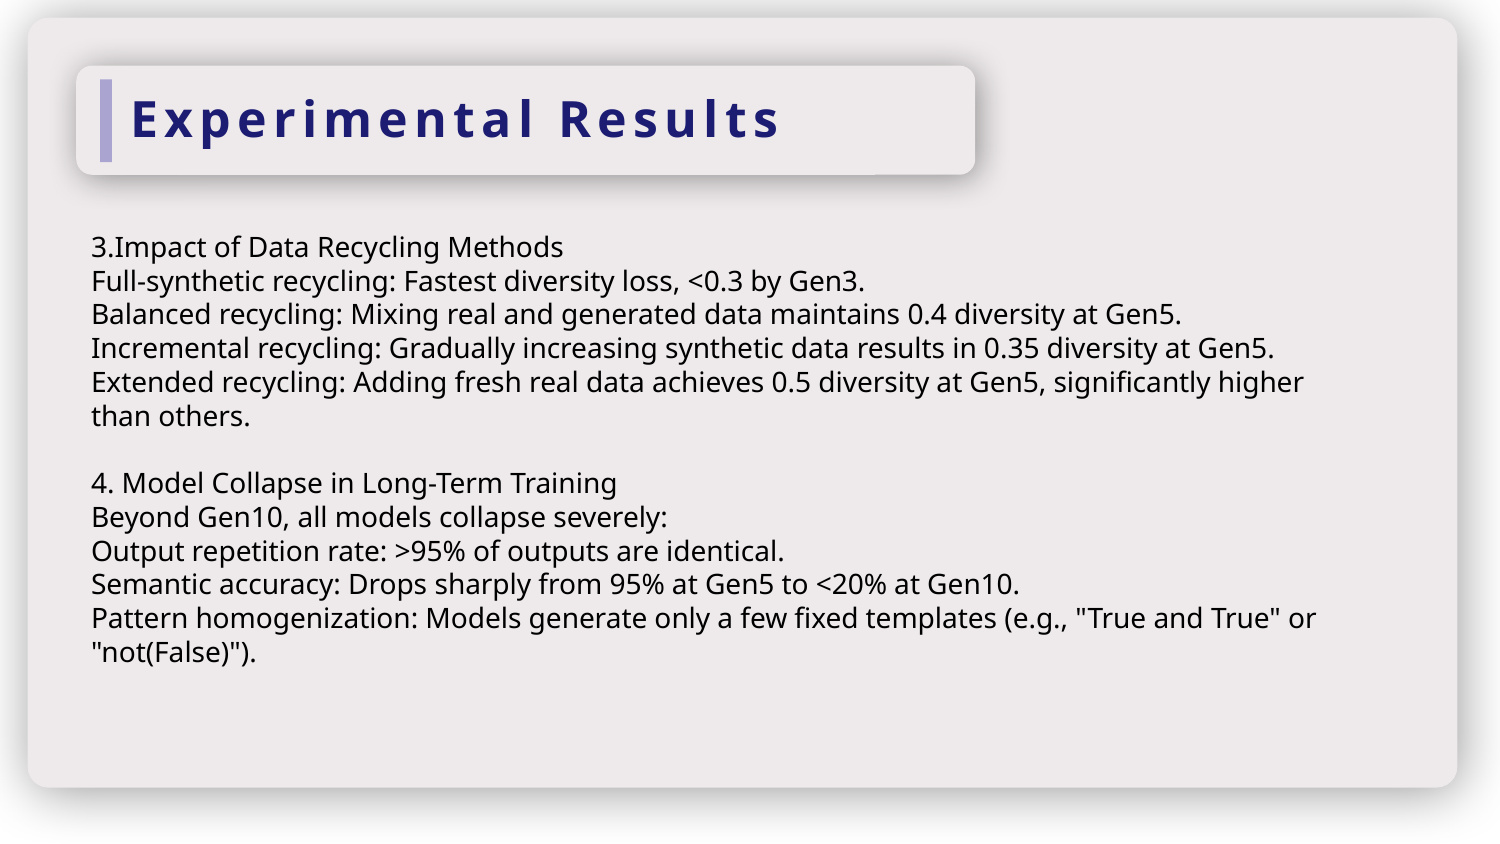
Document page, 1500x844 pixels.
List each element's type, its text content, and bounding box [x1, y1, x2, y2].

text_box [74, 63, 977, 177]
text_box 3.Impact of Data Recycling Methods Full-synthetic recycling: Fastest diversity loss, <0.3 by Gen3. Balanced recycling: Mixing real and generated data maintains 0.4 diversity at Gen5. Incremental recycling: Gradually increasing synthetic data results in 0.35 diversity at Gen5. Extended recycling: Adding fresh real data achieves 0.5 diversity at Gen5, significantly higher than others. 4. Model Collapse in Long-Term Training Beyond Gen10, all models collapse severely: Output repetition rate: >95% of outputs are identical. Semantic accuracy: Drops sharply from 95% at Gen5 to <20% at Gen10. Pattern homogenization: Models generate only a few fixed templates (e.g., "True and True" or "not(False)"). [76, 222, 1381, 676]
text_box [100, 79, 112, 163]
text_box Experimental Results [115, 79, 1057, 163]
text_box [25, 15, 1460, 790]
